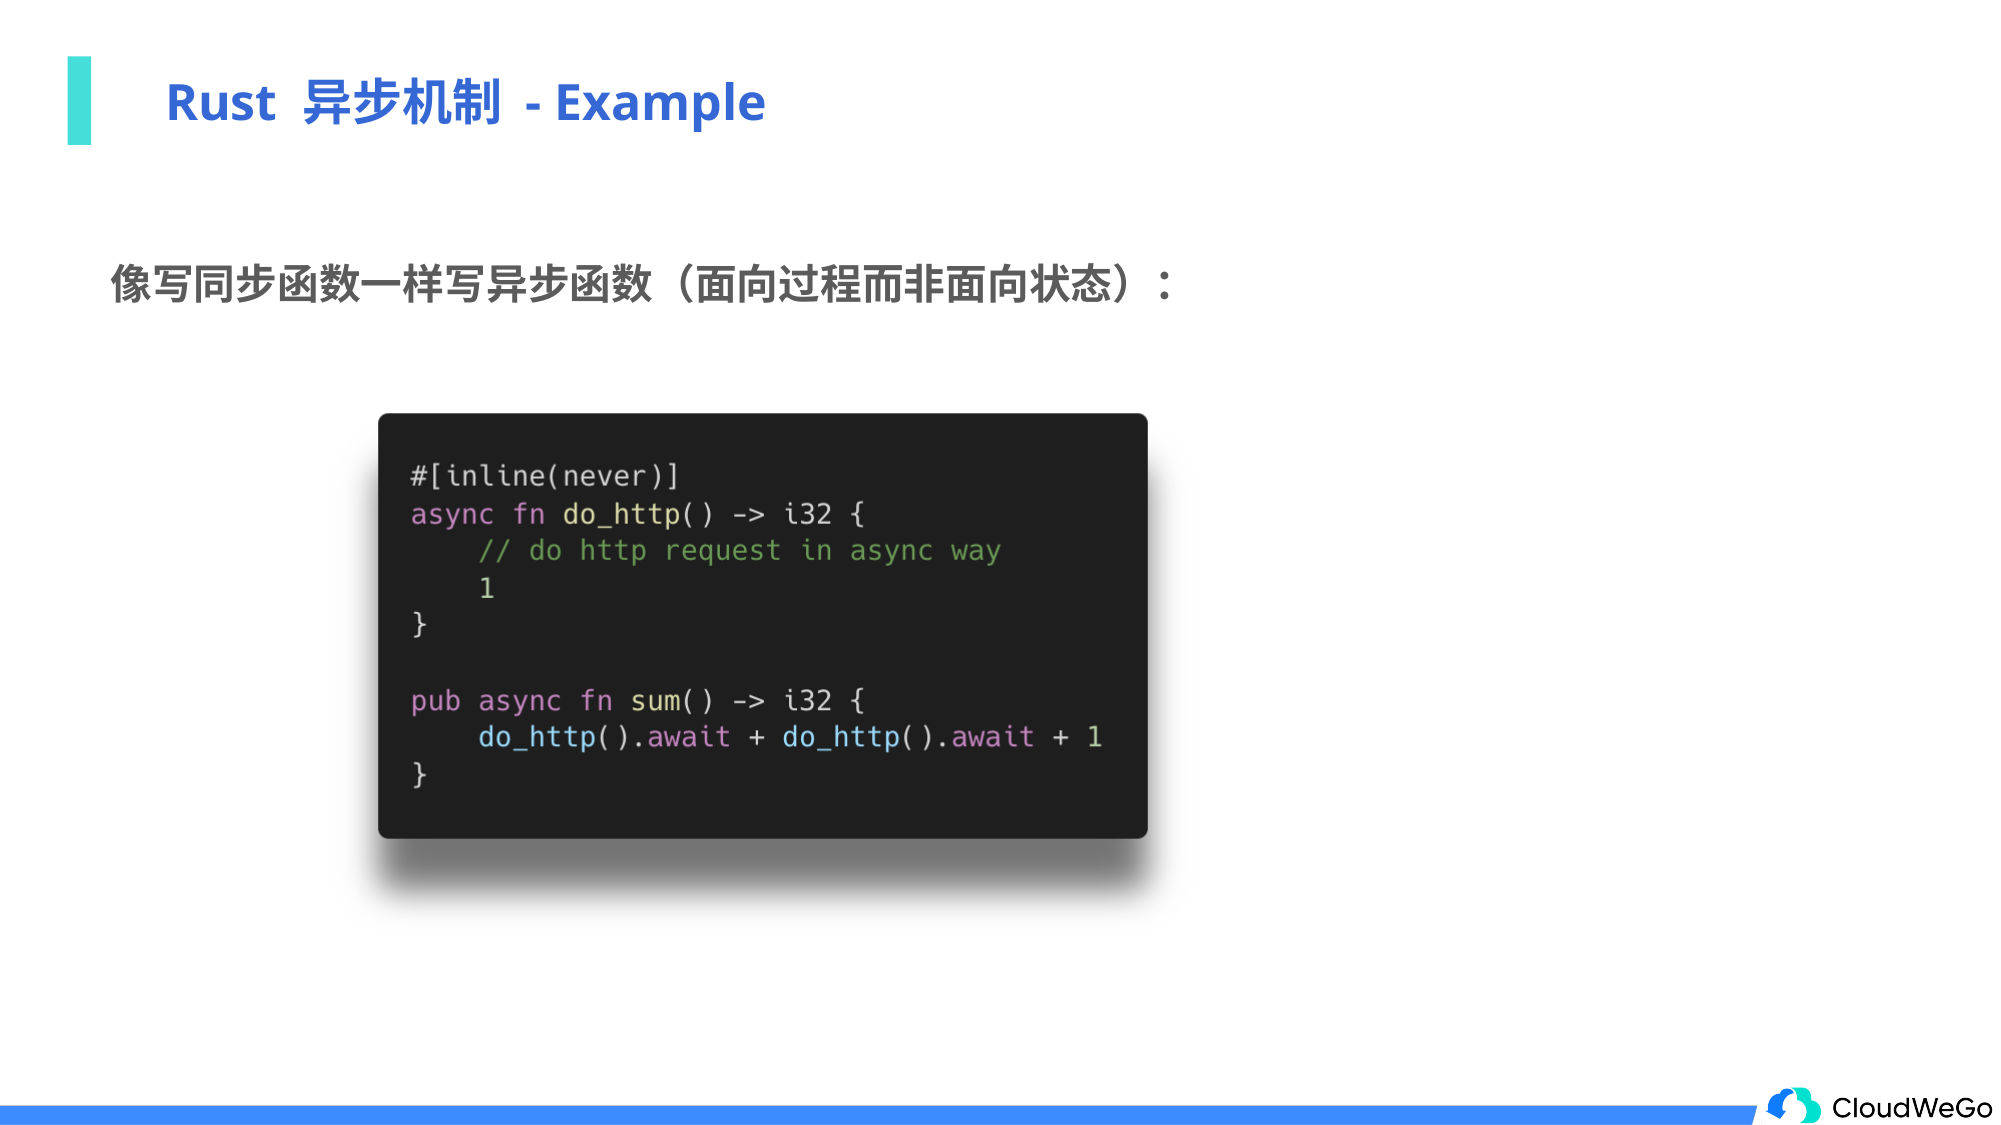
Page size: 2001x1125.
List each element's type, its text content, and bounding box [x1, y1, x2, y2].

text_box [0, 1045, 2000, 1125]
text_box 像写同步函数一样写异步函数（面向过程而非面向状态）： [95, 250, 1211, 316]
text_box Rust 异步机制 - Example [150, 63, 783, 139]
text_box [66, 55, 92, 146]
picture [266, 301, 1260, 951]
